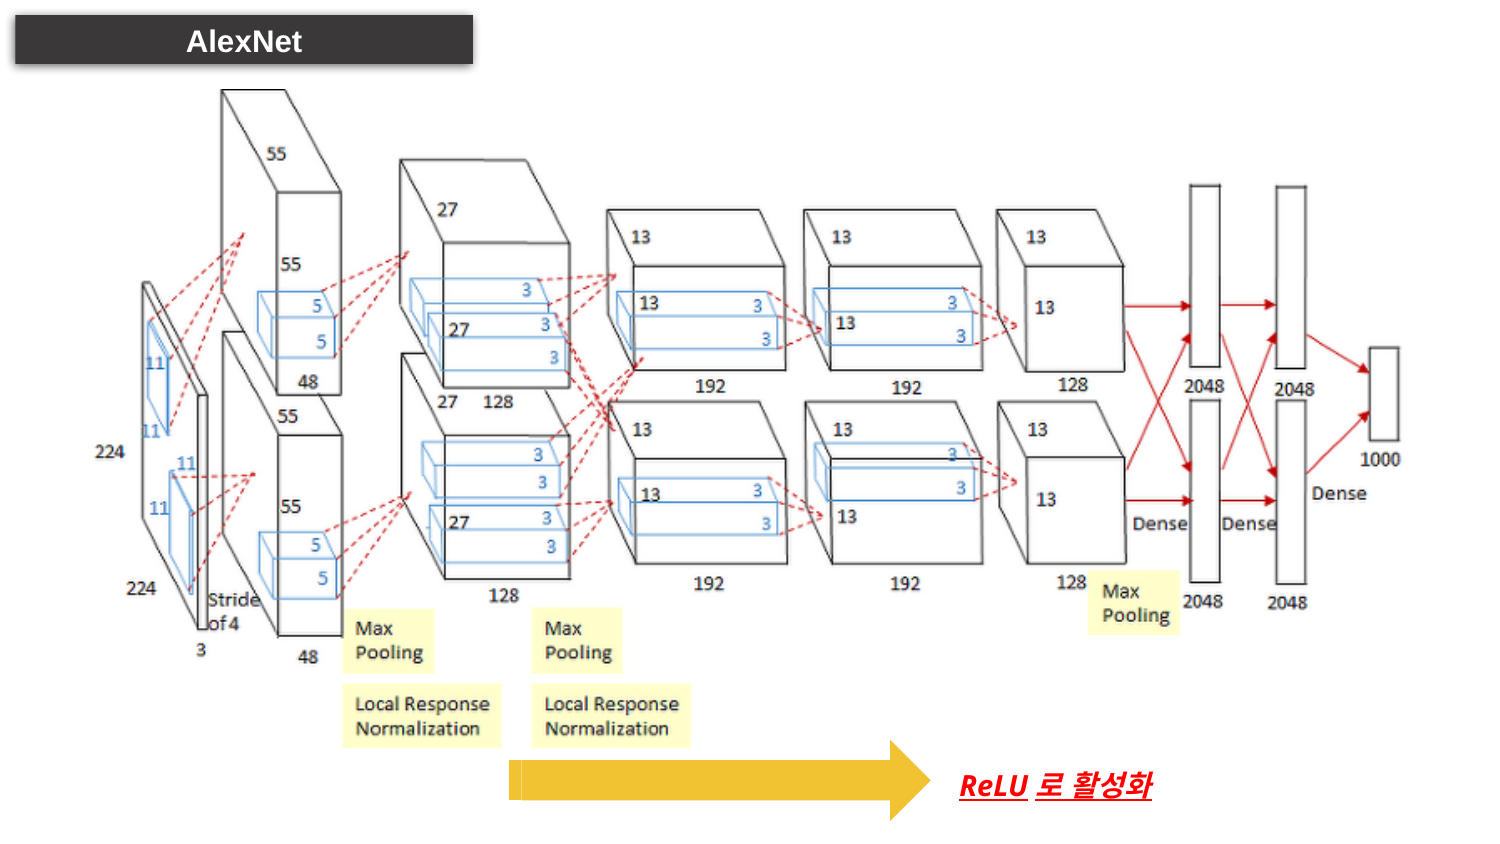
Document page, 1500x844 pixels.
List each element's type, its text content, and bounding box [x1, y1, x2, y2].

text_box AlexNet [15, 15, 473, 64]
picture [82, 89, 1418, 755]
text_box [522, 762, 930, 819]
text_box [515, 762, 520, 800]
text_box ReLU로 활성화 [948, 762, 1400, 808]
